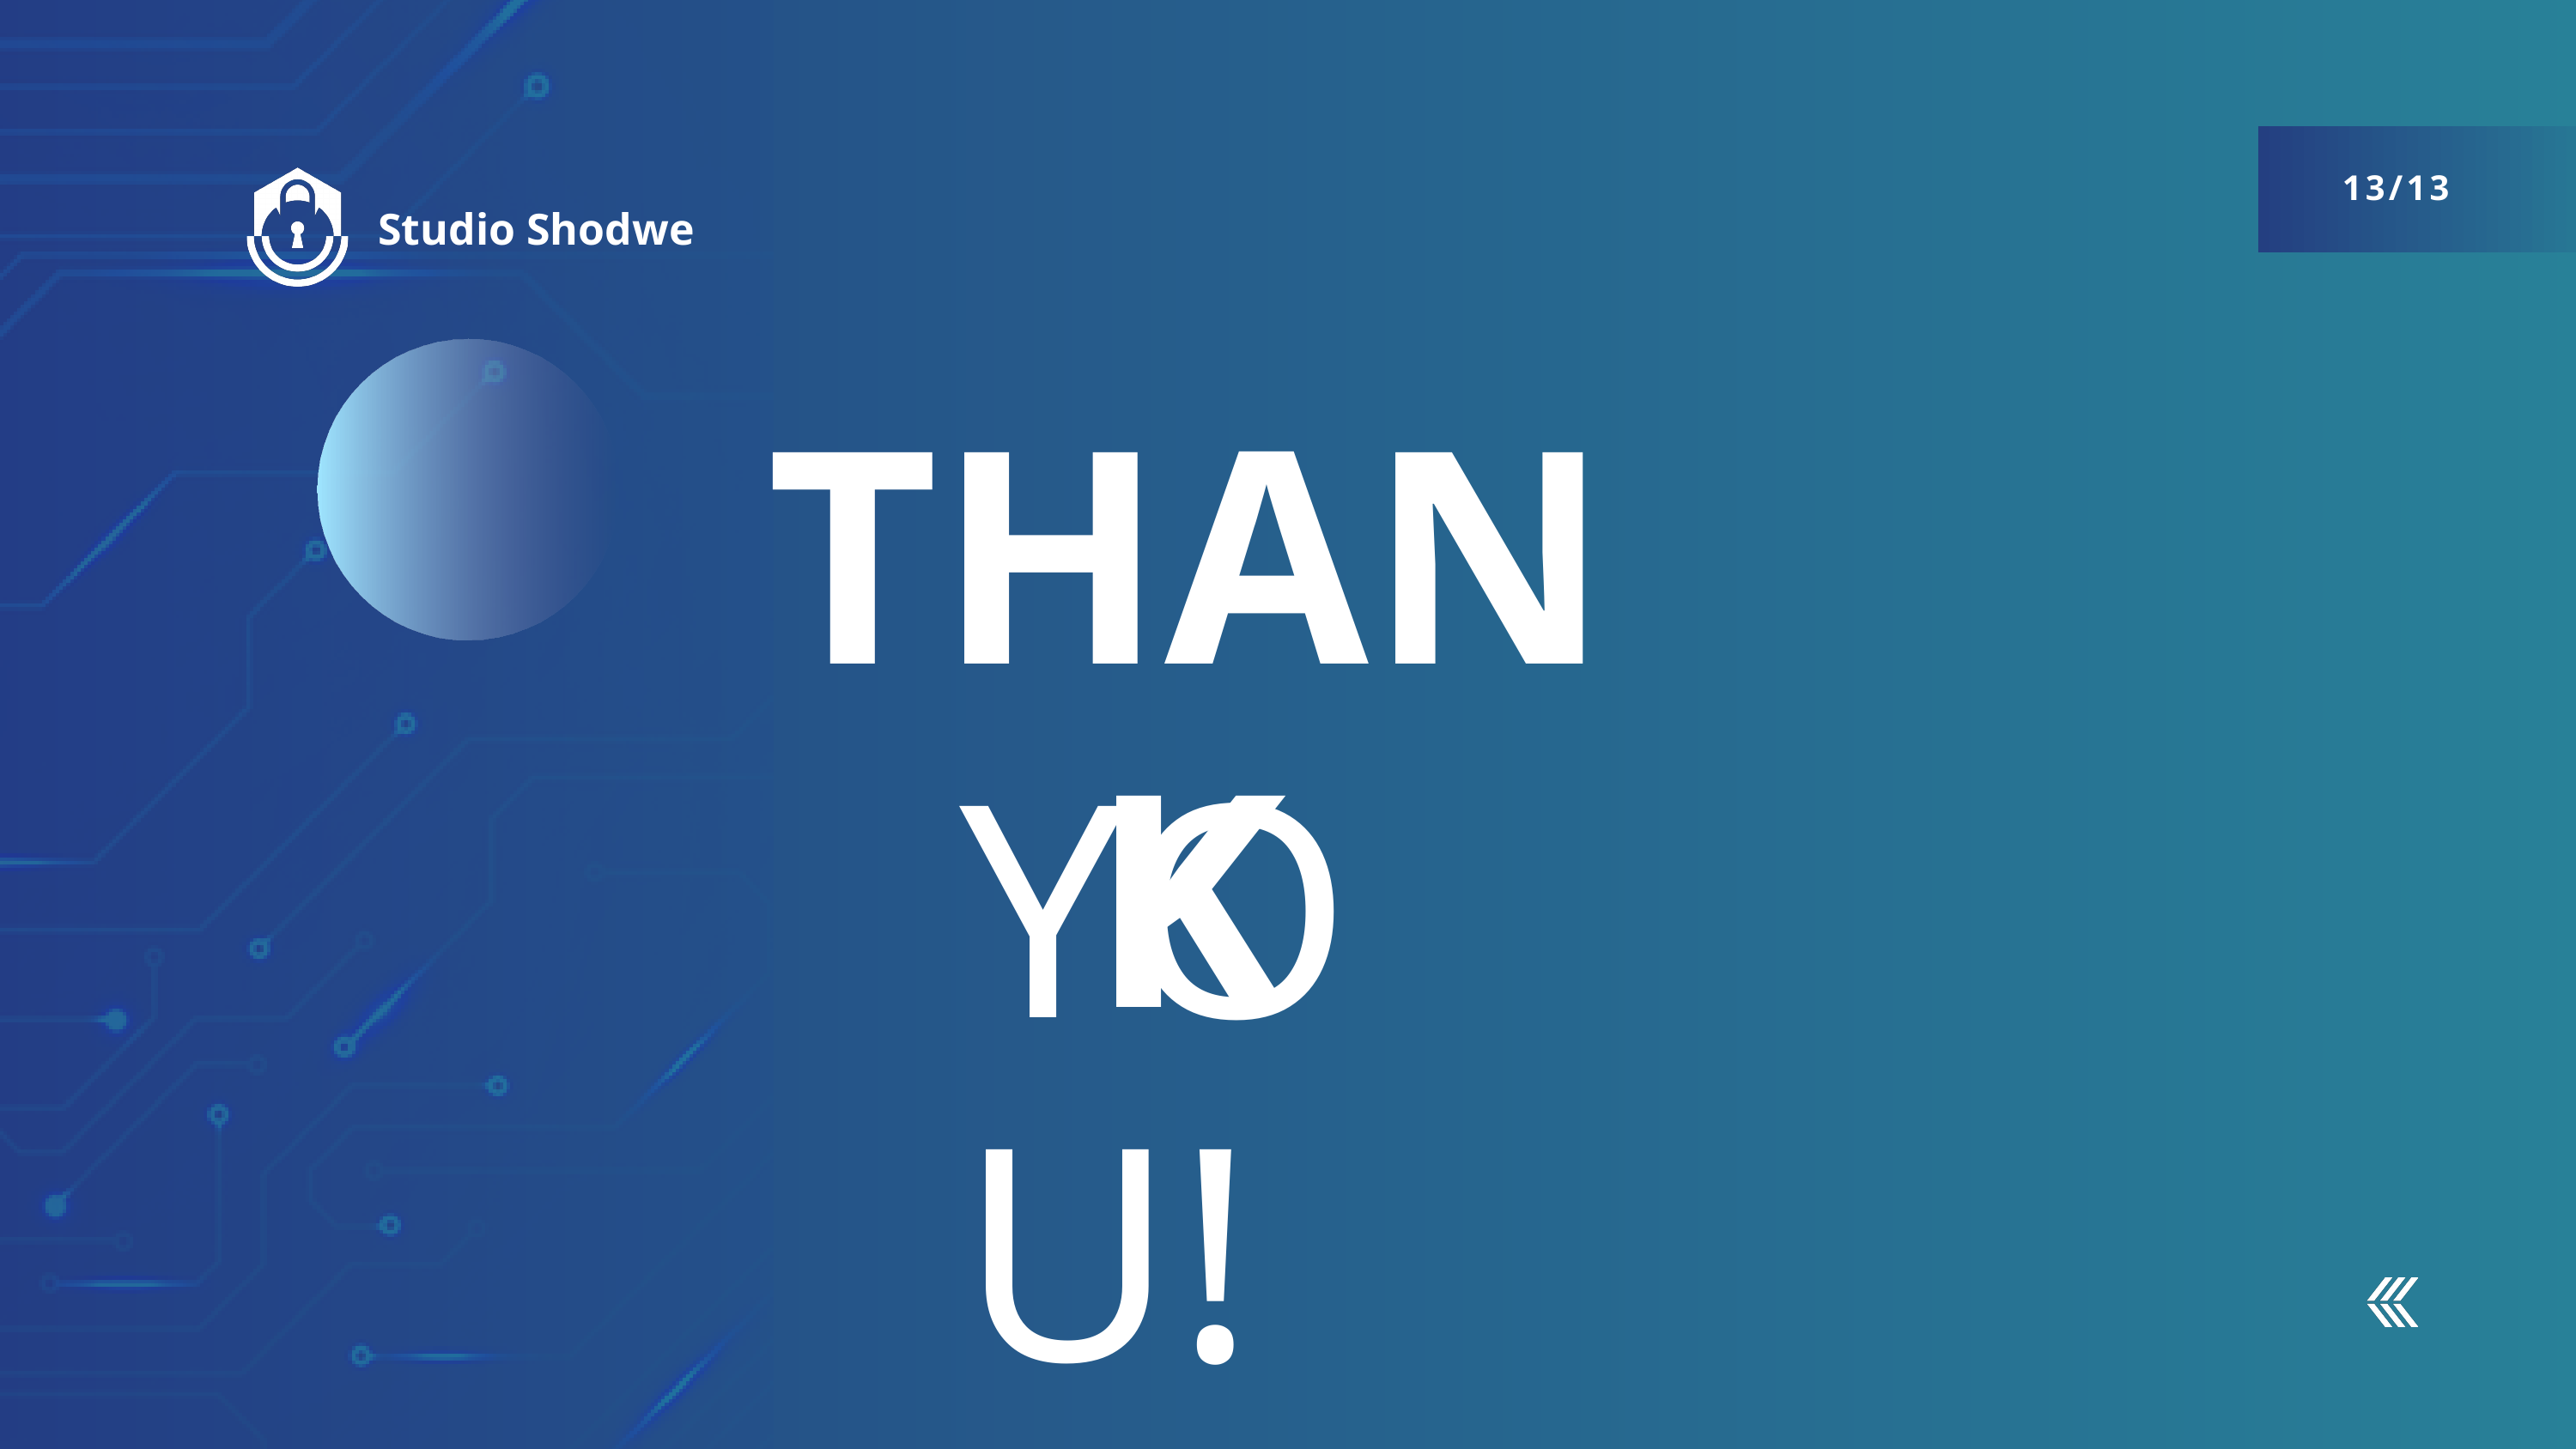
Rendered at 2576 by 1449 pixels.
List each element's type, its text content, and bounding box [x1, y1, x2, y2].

text_box YOU! [959, 733, 1562, 1421]
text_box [317, 337, 619, 640]
text_box [246, 167, 349, 287]
text_box [0, 0, 774, 1449]
text_box Studio Shodwe [378, 203, 775, 254]
text_box THANK [696, 379, 1681, 1067]
text_box [2366, 1277, 2419, 1327]
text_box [2257, 125, 2576, 253]
